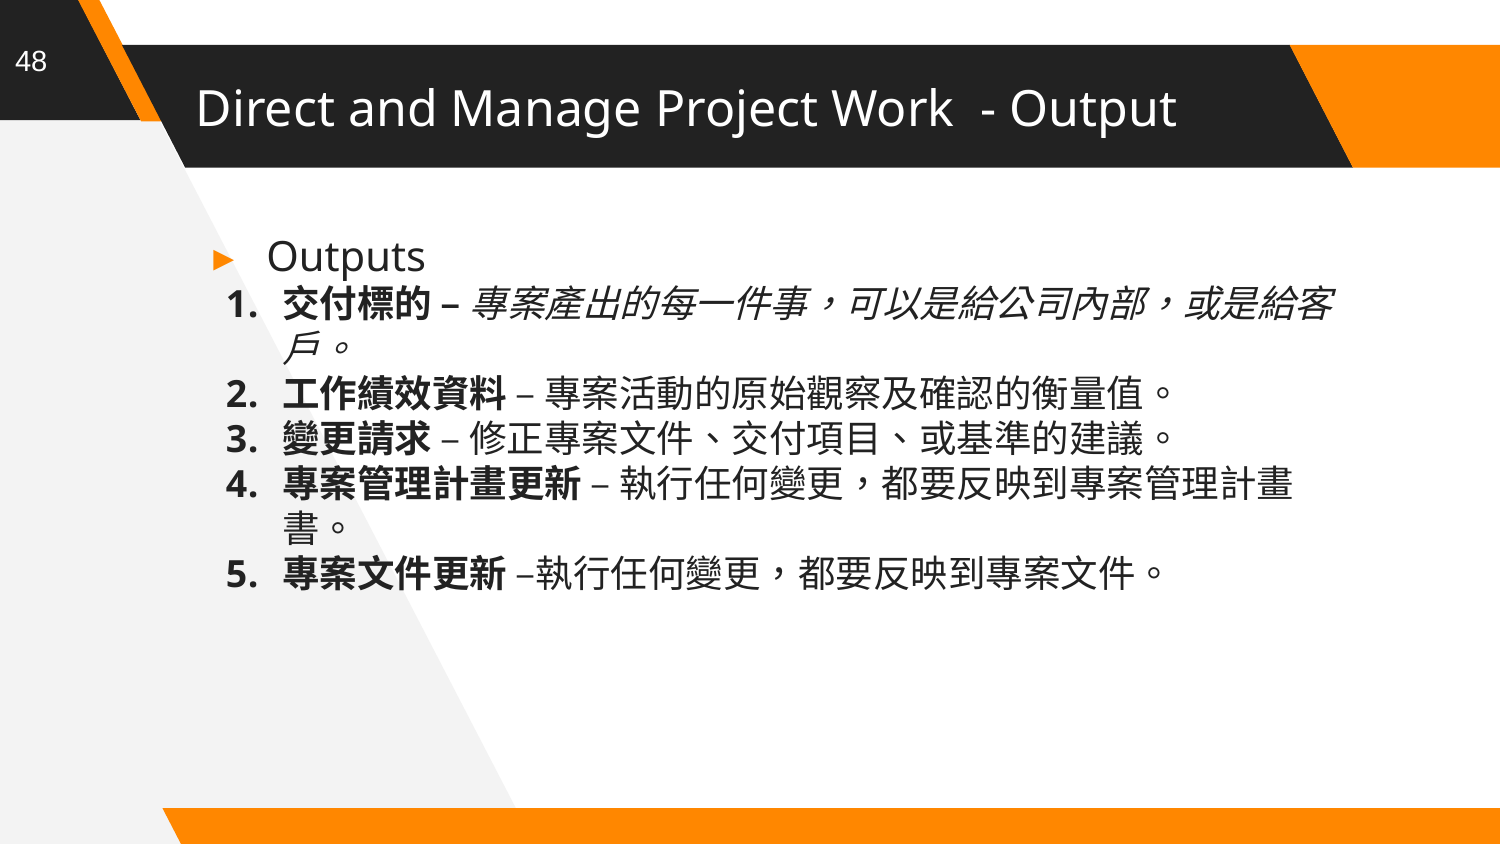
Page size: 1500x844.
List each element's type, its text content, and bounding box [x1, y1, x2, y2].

list Outputs 交付標的 – 專案產出的每一件事，可以是給公司內部，或是給客戶。 工作績效資料 – 專案活動的原始觀察及確認的衡量值。 變更請求 – 修正專案文件、交付項目、或基準的建議。 專案管理計畫更新 – 執行任何變更，都要反映到專案管理計畫書。 專案文件更新 –執行任何變更，都要反映到專案文件。 [180, 215, 1350, 796]
slide_number 48 [0, 0, 98, 121]
title Direct and Manage Project Work - Output [180, 44, 1424, 168]
